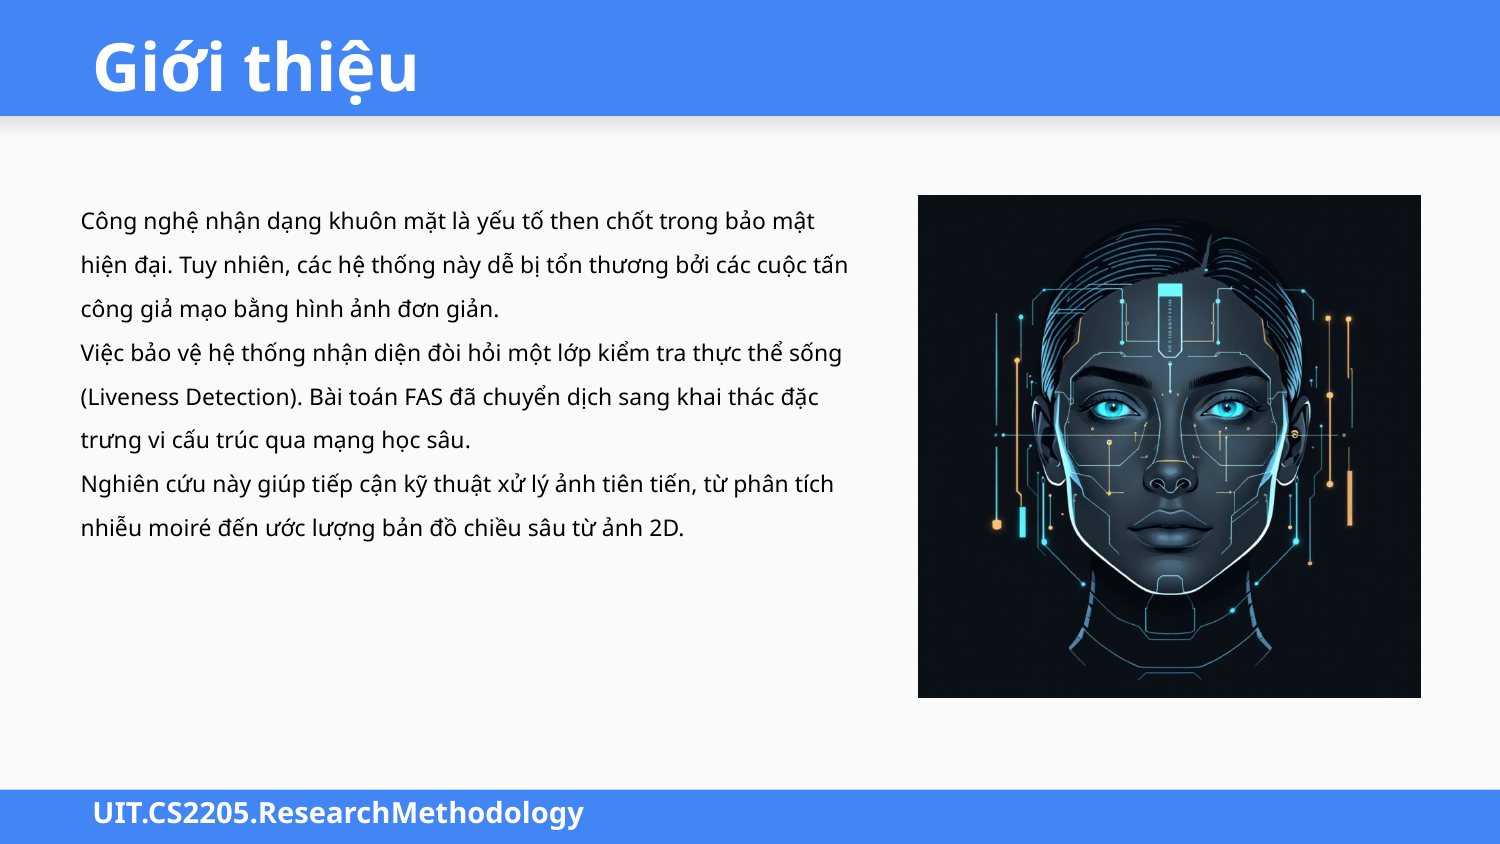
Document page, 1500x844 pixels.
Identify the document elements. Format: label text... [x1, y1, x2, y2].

text_box Nghiên cứu này giúp tiếp cận kỹ thuật xử lý ảnh tiên tiến, từ phân tích nhiễu moiré đến ước lượng bản đồ chiều sâu từ ảnh 2D. [80, 452, 862, 527]
text_box Việc bảo vệ hệ thống nhận diện đòi hỏi một lớp kiểm tra thực thể sống (Liveness Detection). Bài toán FAS đã chuyển dịch sang khai thác đặc trưng vi cấu trúc qua mạng học sâu. [80, 321, 862, 433]
picture [918, 195, 1421, 698]
title Giới thiệu [77, 9, 1427, 120]
text_box Công nghệ nhận dạng khuôn mặt là yếu tố then chốt trong bảo mật hiện đại. Tuy nhiên, các hệ thống này dễ bị tổn thương bởi các cuộc tấn công giả mạo bằng hình ảnh đơn giản. [80, 190, 862, 301]
